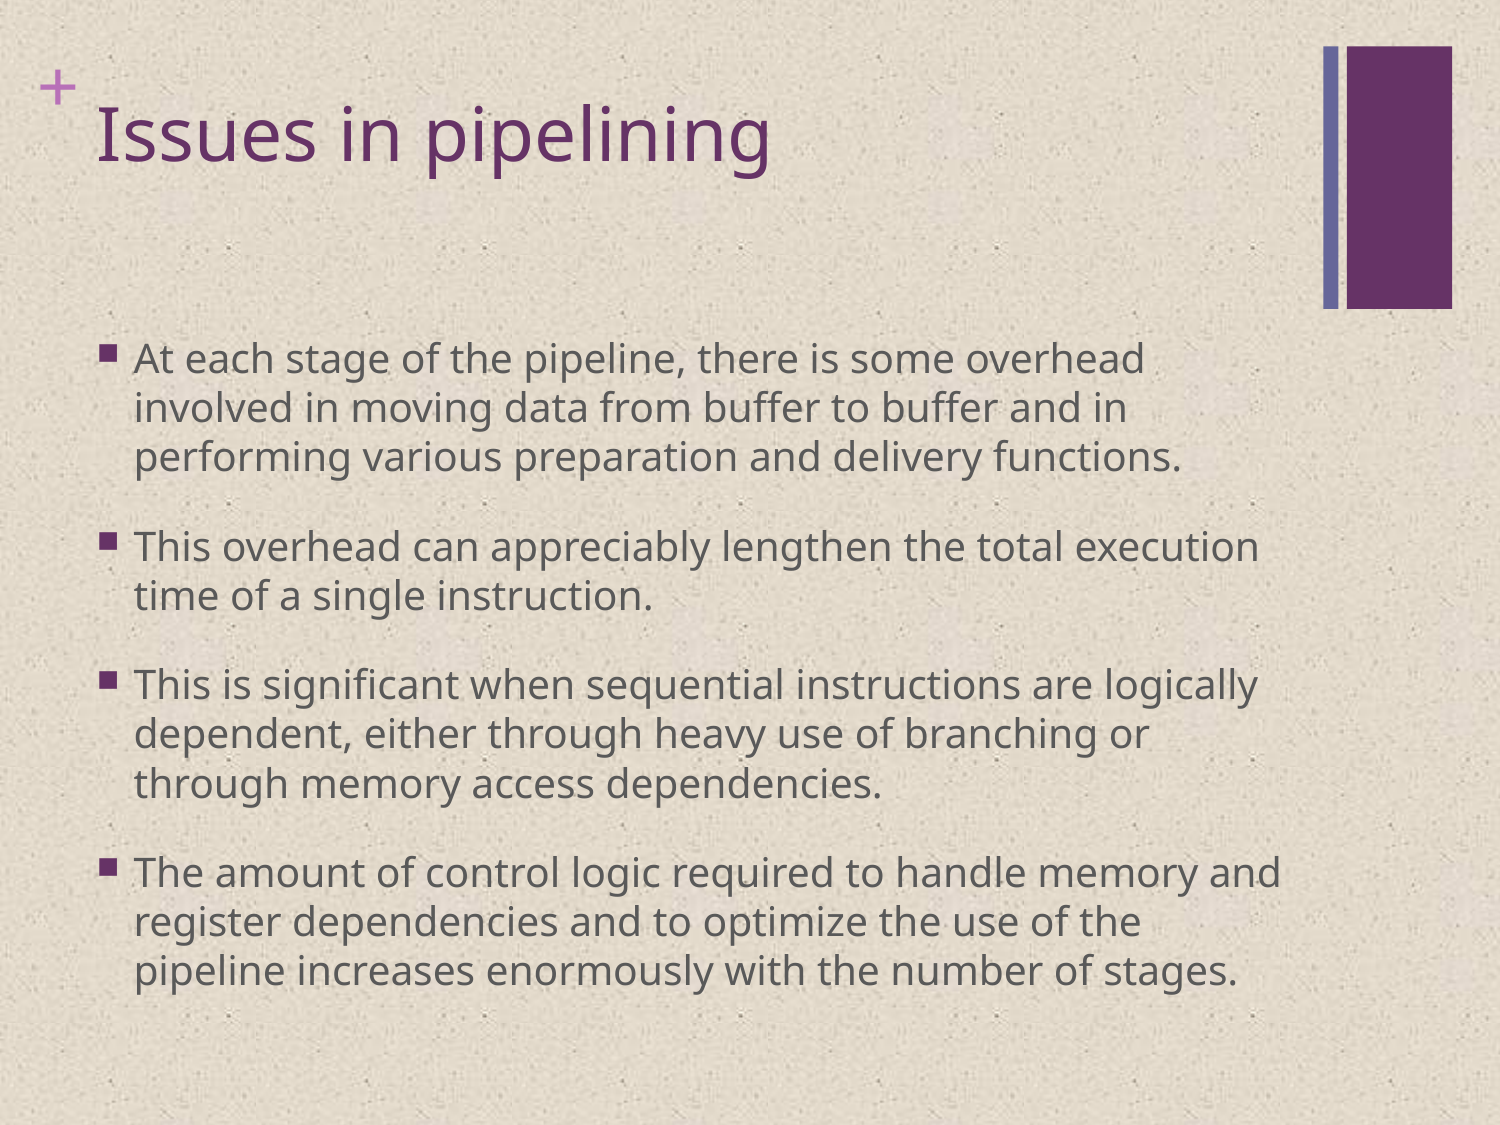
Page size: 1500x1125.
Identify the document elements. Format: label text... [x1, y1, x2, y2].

title Issues in pipelining [81, 79, 1322, 263]
list At each stage of the pipeline, there is some overhead involved in moving data from buffer to buffer and in performing various preparation and delivery functions. This overhead can appreciably lengthen the total execution time of a single instruction. This is significant when sequential instructions are logically dependent, either through heavy use of branching or through memory access dependencies. The amount of control logic required to handle memory and register dependencies and to optimize the use of the pipeline increases enormously with the number of stages. [81, 324, 1322, 1005]
picture [0, 0, 1500, 1125]
